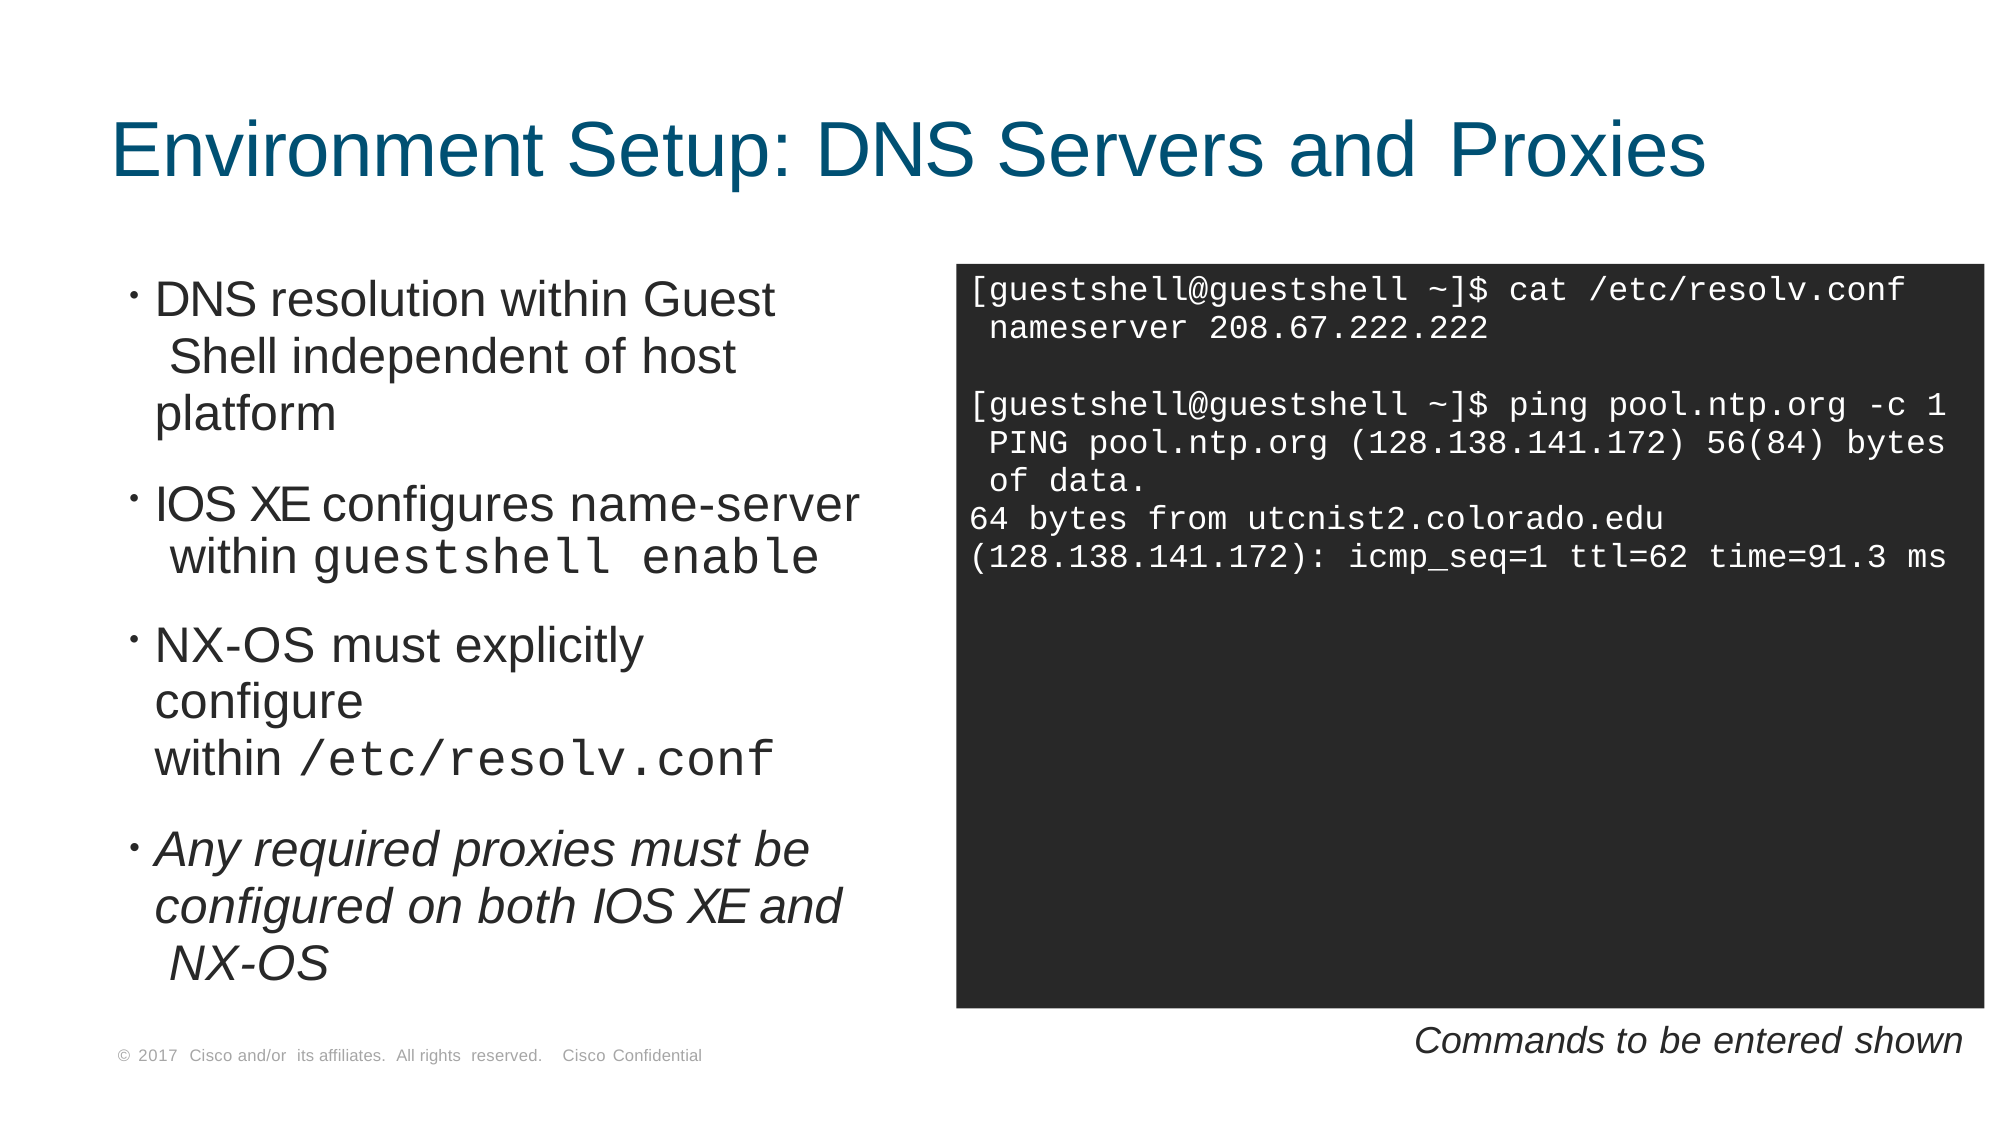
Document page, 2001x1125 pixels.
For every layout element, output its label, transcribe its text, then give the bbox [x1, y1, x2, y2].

text_box [guestshell@guestshell ~]$ cat /etc/resolv.conf nameserver 208.67.222.222 [guestshell@guestshell ~]$ ping pool.ntp.org -c 1 PING pool.ntp.org (128.138.141.172) 56(84) bytes of data. 64 bytes from utcnist2.colorado.edu (128.138.141.172): icmp_seq=1 ttl=62 time=91.3 ms [966, 263, 1955, 575]
title Environment Setup: DNS Servers and Proxies [108, 96, 1708, 287]
text_box [956, 263, 1985, 1009]
text_box Commands to be entered shown [1412, 1014, 1973, 1062]
text_box © 2017 Cisco and/or its affiliates. All rights reserved. Cisco Confidential [115, 1042, 714, 1065]
list DNS resolution within Guest Shell independent of host platform IOS XE configures name-server within guestshell enable NX-OS must explicitly configure within /etc/resolv.conf Any required proxies must be configured on both IOS XE and NX-OS [127, 287, 878, 992]
